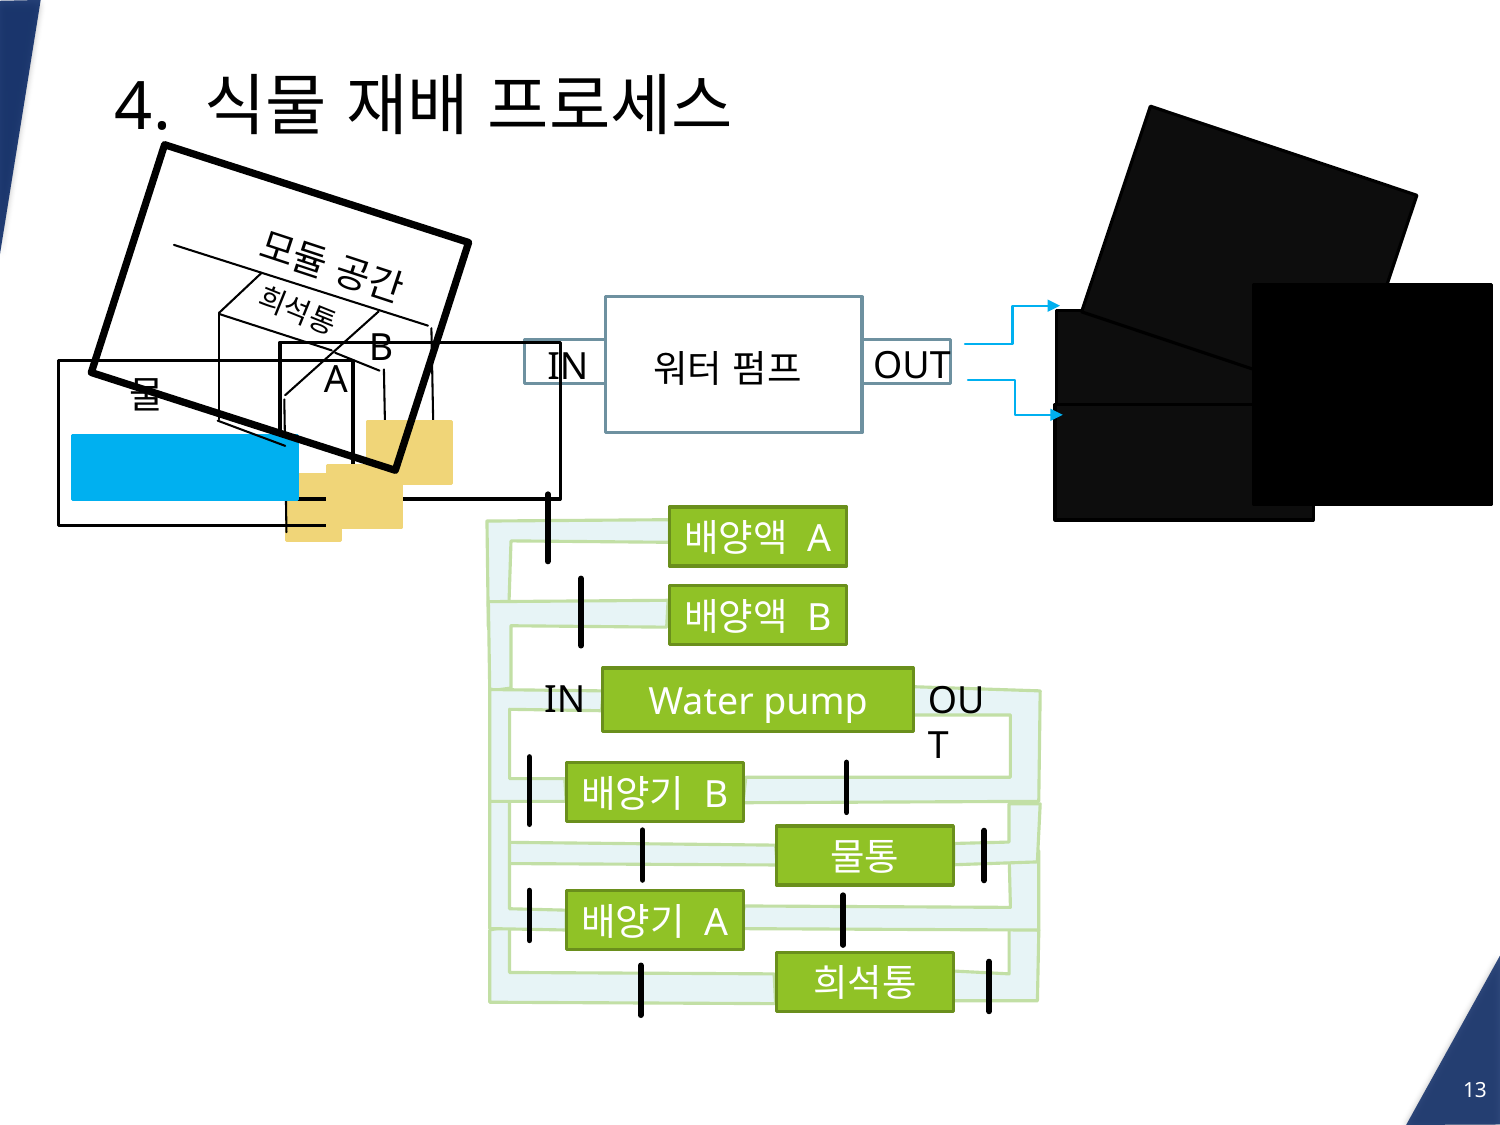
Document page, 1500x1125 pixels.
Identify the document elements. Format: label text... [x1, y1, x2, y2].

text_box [58, 147, 561, 542]
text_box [486, 493, 1041, 1016]
title 4. 식물 재배 프로세스 [99, 54, 1479, 164]
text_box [964, 305, 1061, 345]
slide_number 13 [1417, 1061, 1500, 1122]
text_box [967, 379, 1064, 416]
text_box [566, 296, 979, 434]
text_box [1054, 112, 1493, 521]
